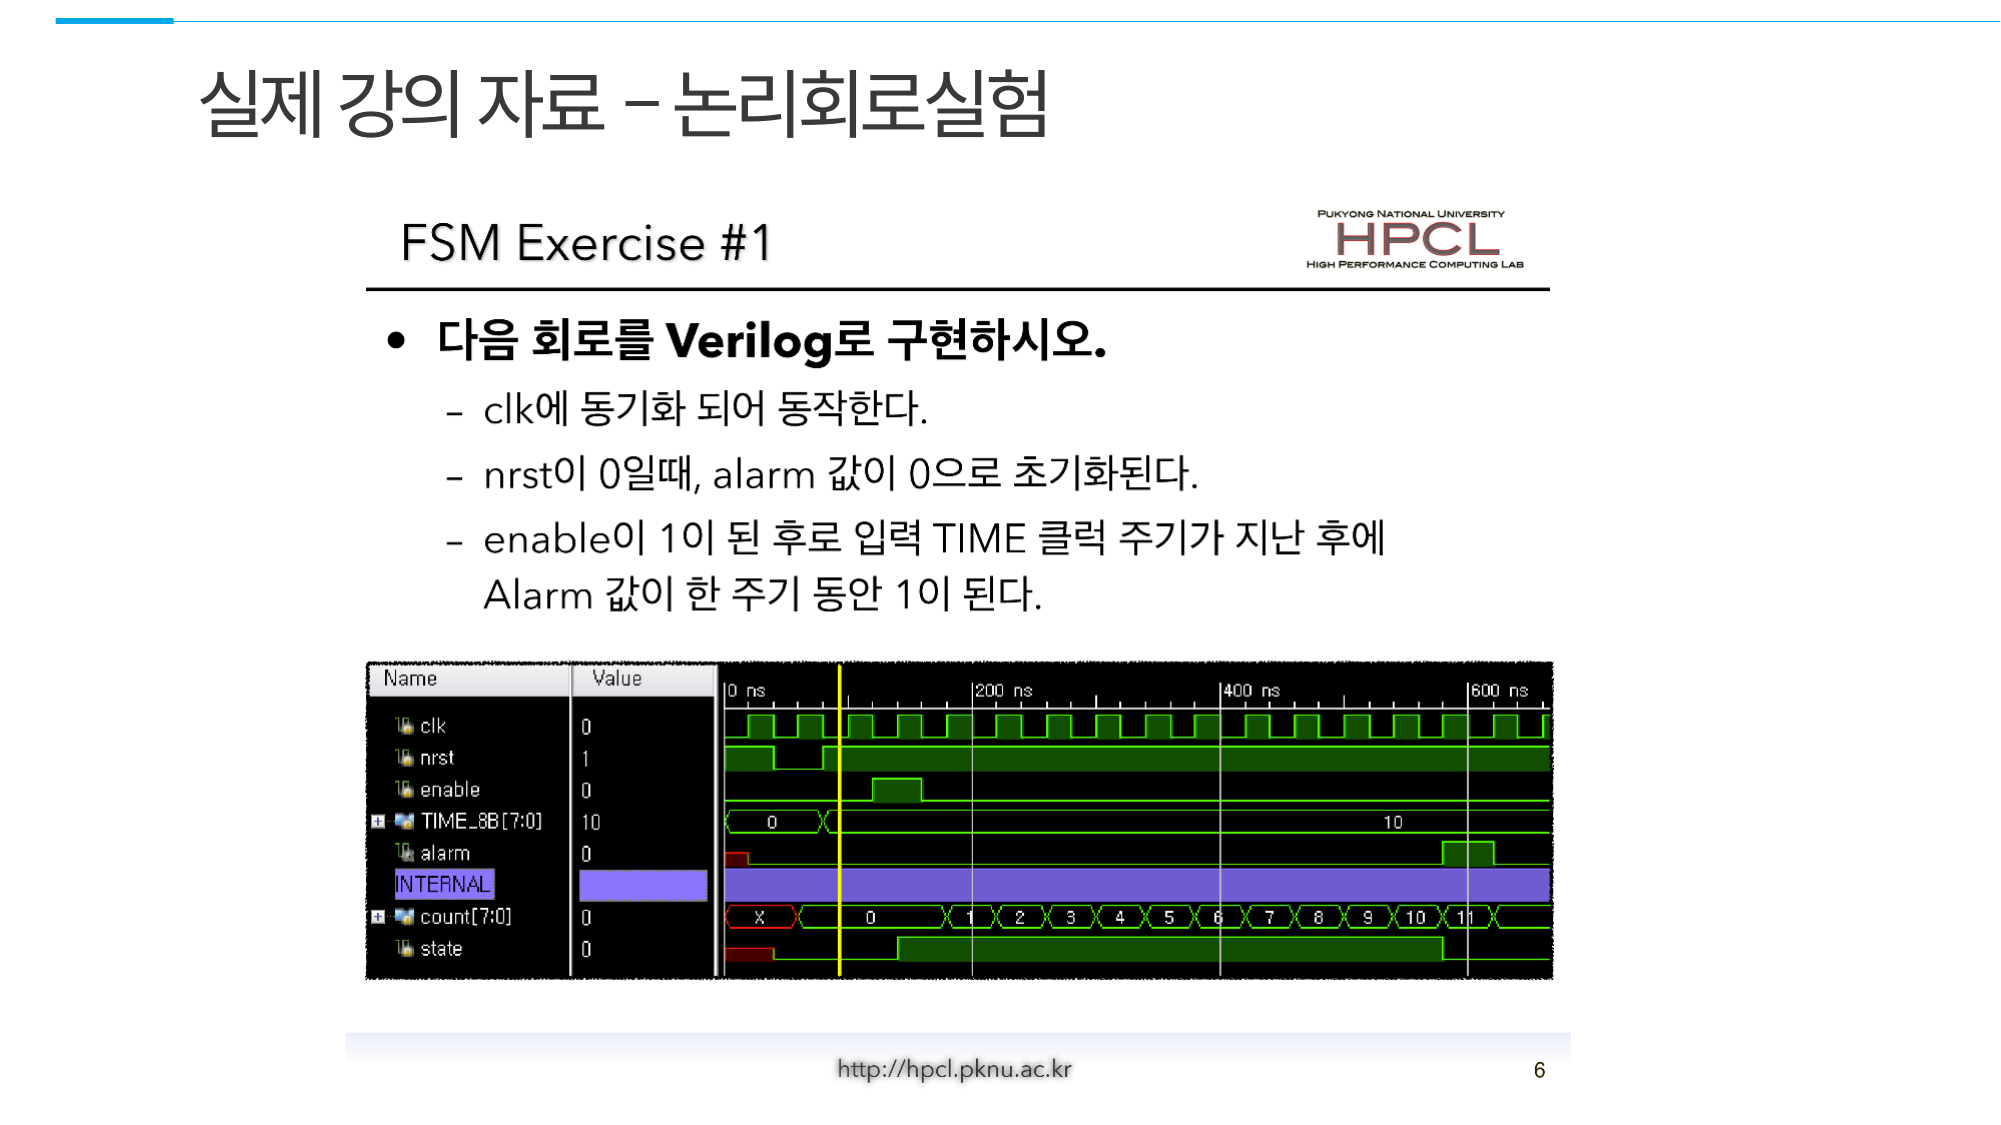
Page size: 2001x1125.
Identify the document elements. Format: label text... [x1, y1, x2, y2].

picture [345, 185, 1571, 1104]
text_box [54, 17, 175, 25]
text_box 실제 강의 자료 – 논리회로실험 [181, 50, 1070, 155]
